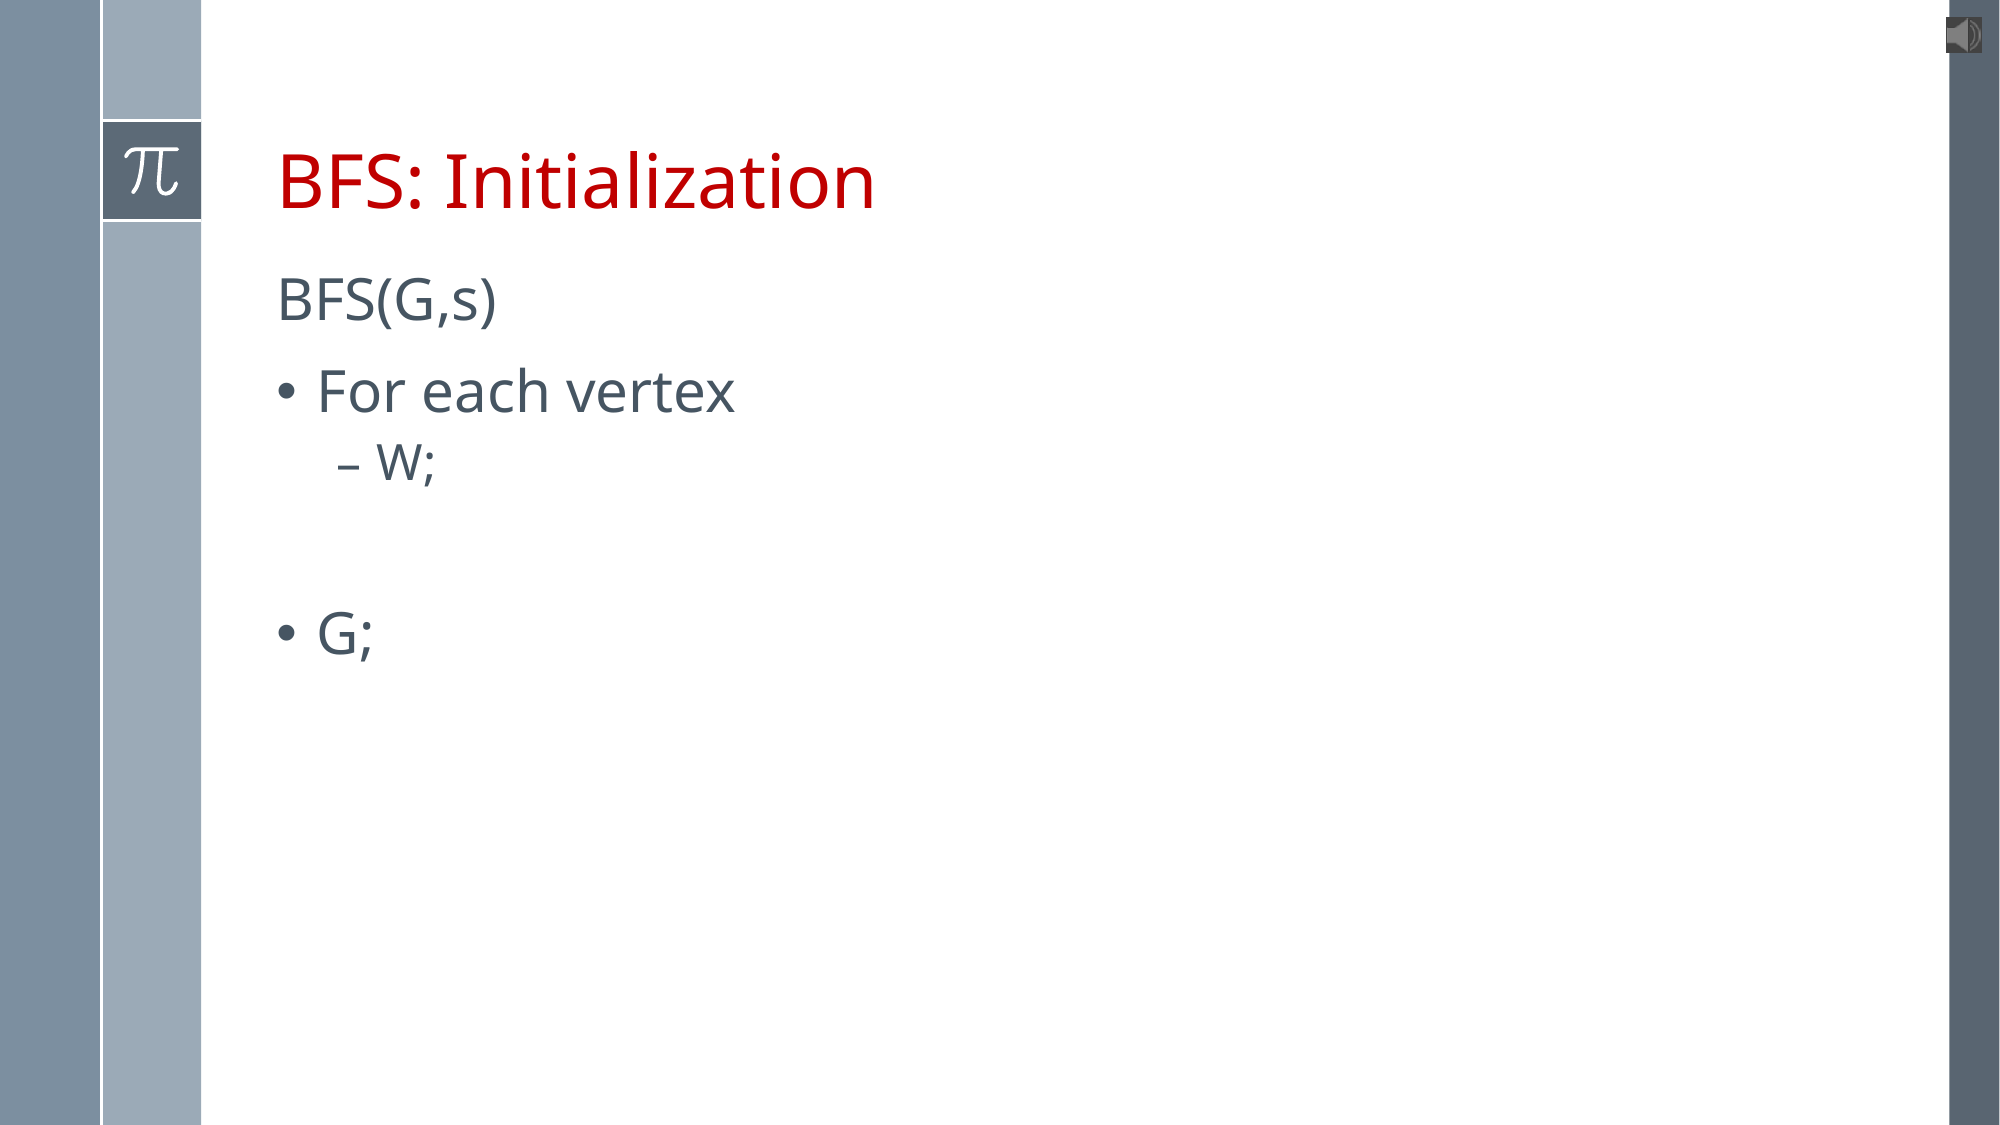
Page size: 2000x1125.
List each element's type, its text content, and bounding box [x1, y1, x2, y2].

title BFS: Initialization [261, 29, 1867, 233]
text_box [1945, 16, 1983, 55]
